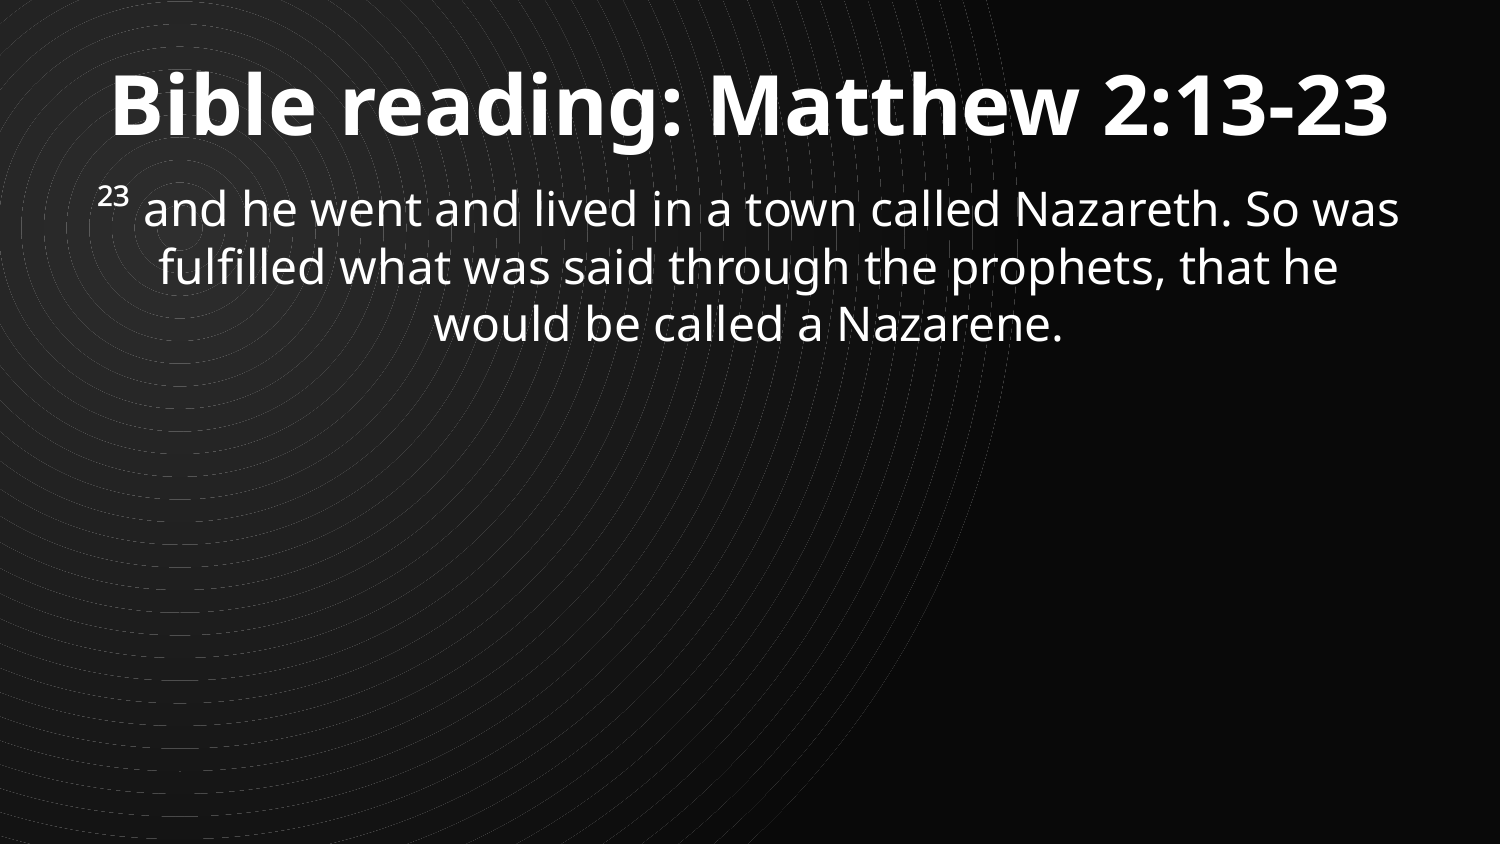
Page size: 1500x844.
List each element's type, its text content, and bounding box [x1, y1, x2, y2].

text_box Bible reading: Matthew 2:13-23 [74, 45, 1425, 160]
text_box ²³ and he went and lived in a town called Nazareth. So was fulfilled what was said through the prophets, that he would be called a Nazarene. [74, 171, 1425, 359]
